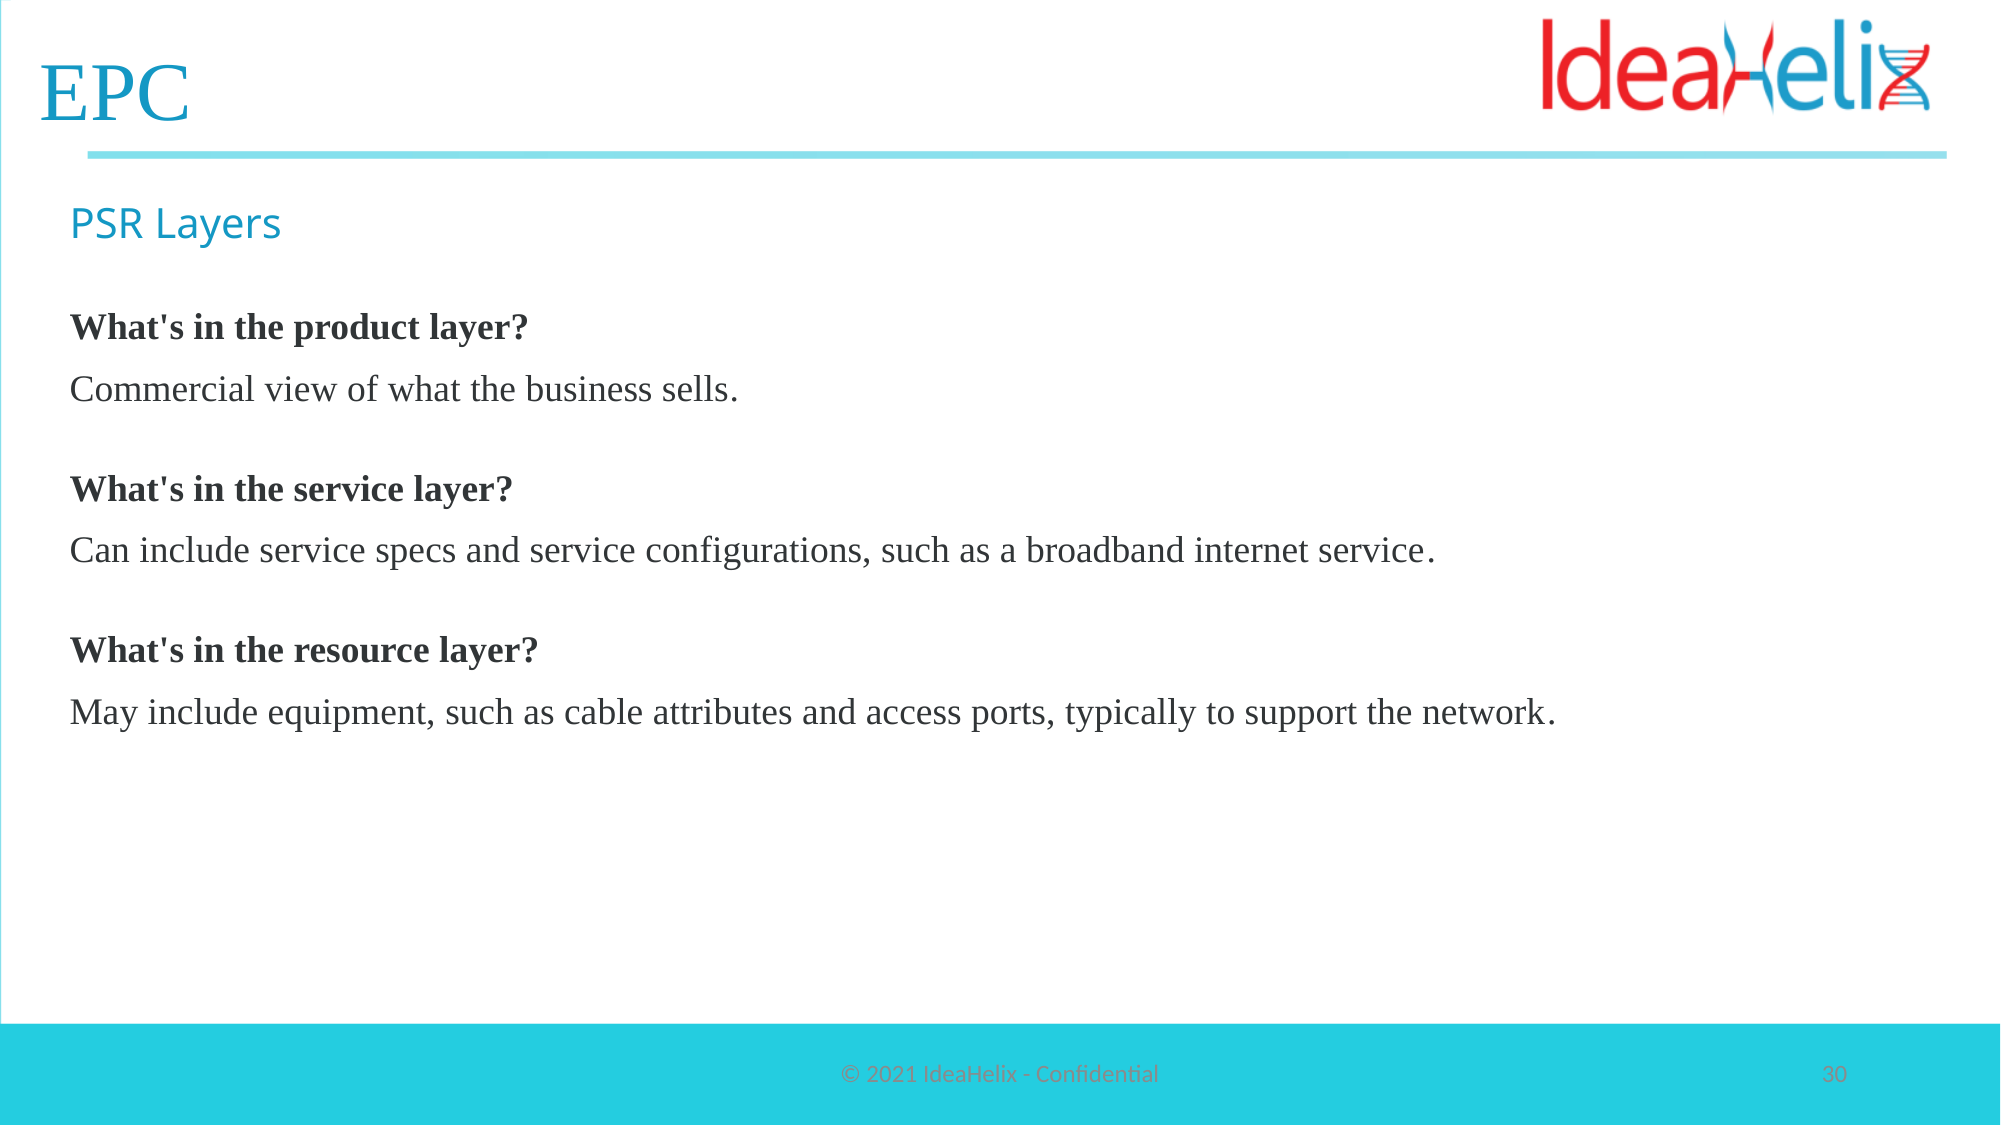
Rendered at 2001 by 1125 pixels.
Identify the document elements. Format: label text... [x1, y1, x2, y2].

picture [0, 0, 2001, 1125]
list PSR Layers What's in the product layer? Commercial view of what the business sells. What's in the service layer? Can include service specs and service configurations, such as a broadband internet service. What's in the resource layer? May include equipment, such as cable attributes and access ports, typically to support the network. [54, 195, 1950, 1029]
footer © 2021 IdeaHelix - Confidential [662, 1042, 1338, 1103]
slide_number 30 [1412, 1042, 1863, 1103]
title EPC [24, 22, 1555, 166]
